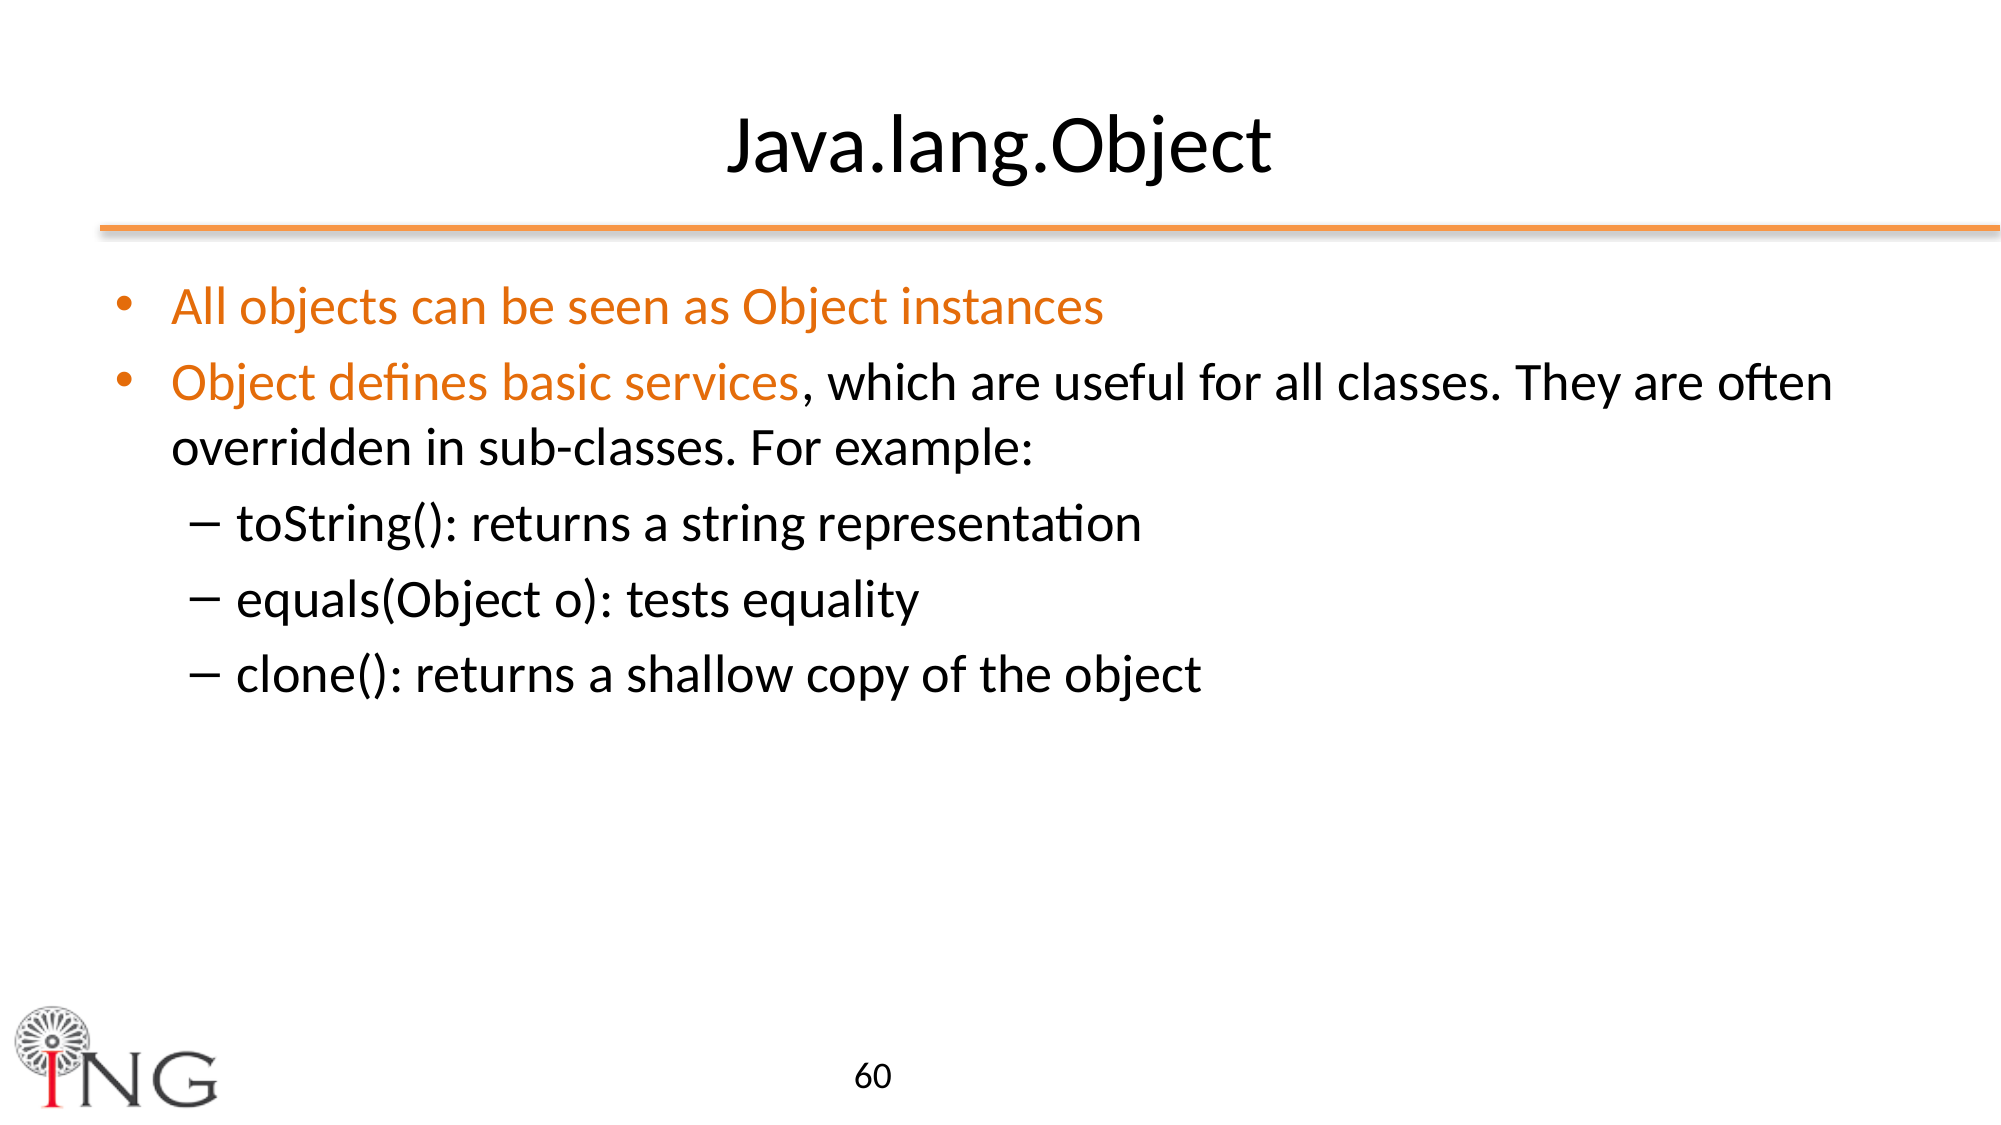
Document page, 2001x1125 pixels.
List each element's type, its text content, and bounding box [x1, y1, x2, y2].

title Java.lang.Object [99, 45, 1900, 233]
picture [0, 987, 244, 1125]
slide_number 60 [839, 1043, 1900, 1104]
list All objects can be seen as Object instances Object defines basic services, which are useful for all classes. They are often overridden in sub-classes. For example: toString(): returns a string representation equals(Object o): tests equality clone(): returns a shallow copy of the object [99, 262, 1900, 1005]
